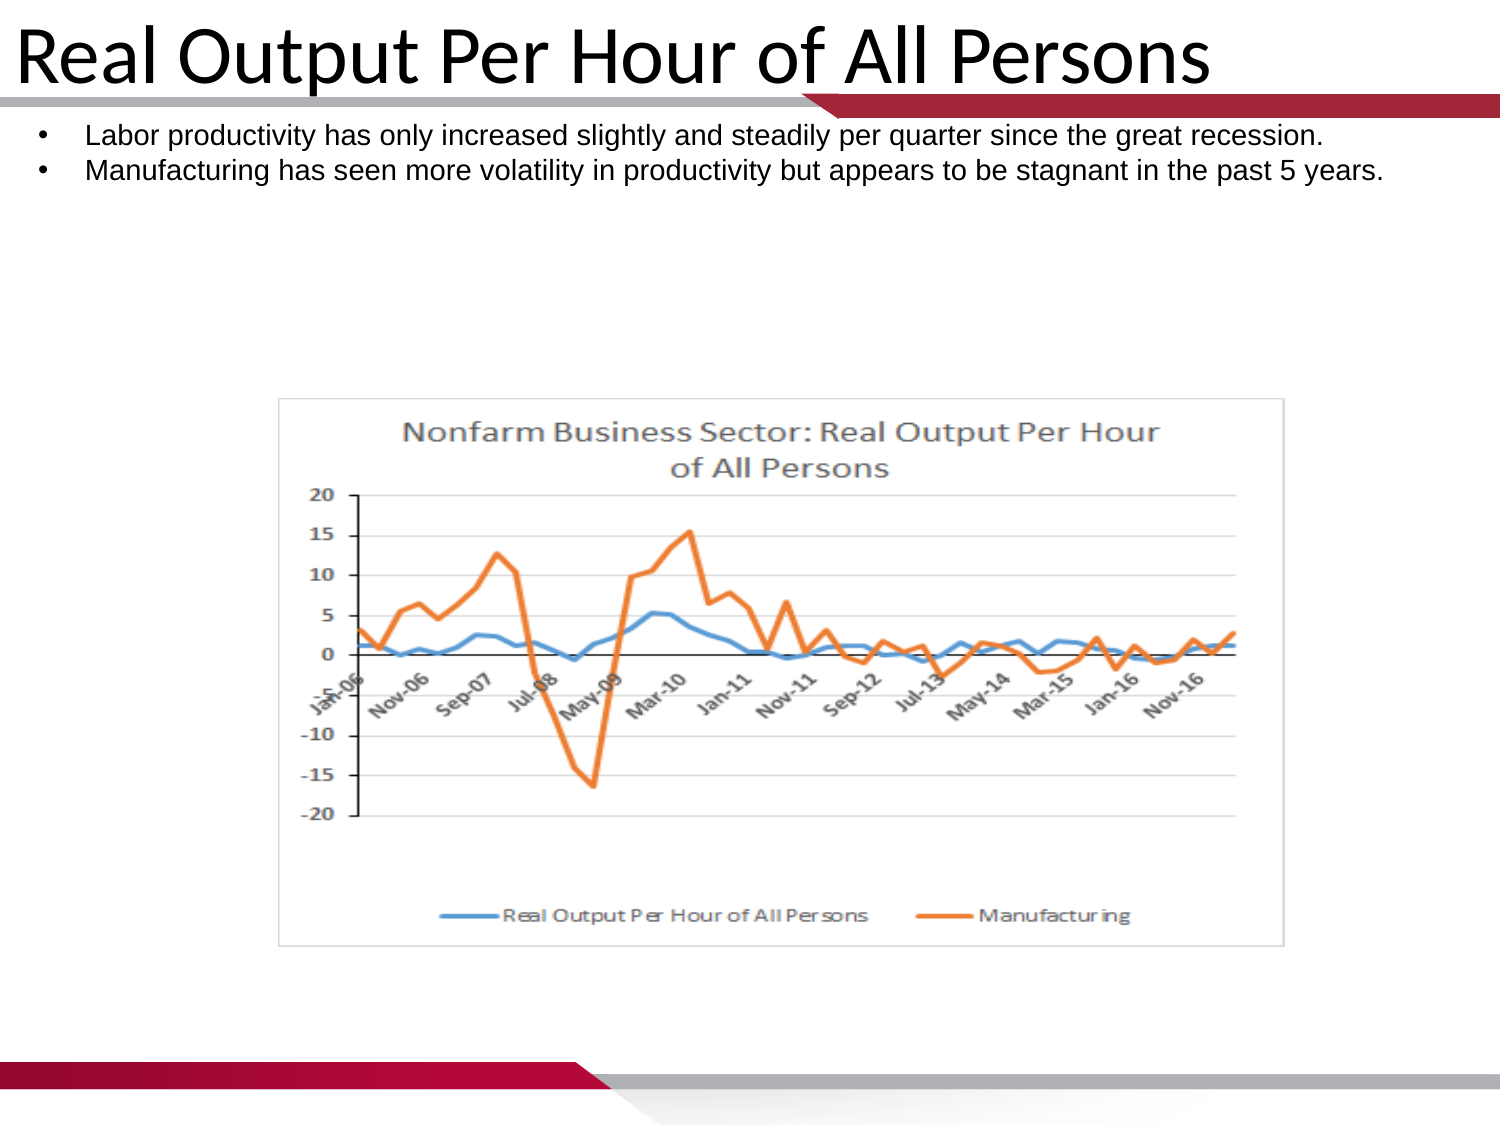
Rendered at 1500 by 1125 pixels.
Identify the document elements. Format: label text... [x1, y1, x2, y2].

picture [278, 398, 1286, 947]
text_box Labor productivity has only increased slightly and steadily per quarter since the great recession. Manufacturing has seen more volatility in productivity but appears to be stagnant in the past 5 years. [23, 109, 1500, 307]
picture [0, 1062, 1500, 1125]
text_box Real Output Per Hour of All Persons [0, 0, 1500, 110]
